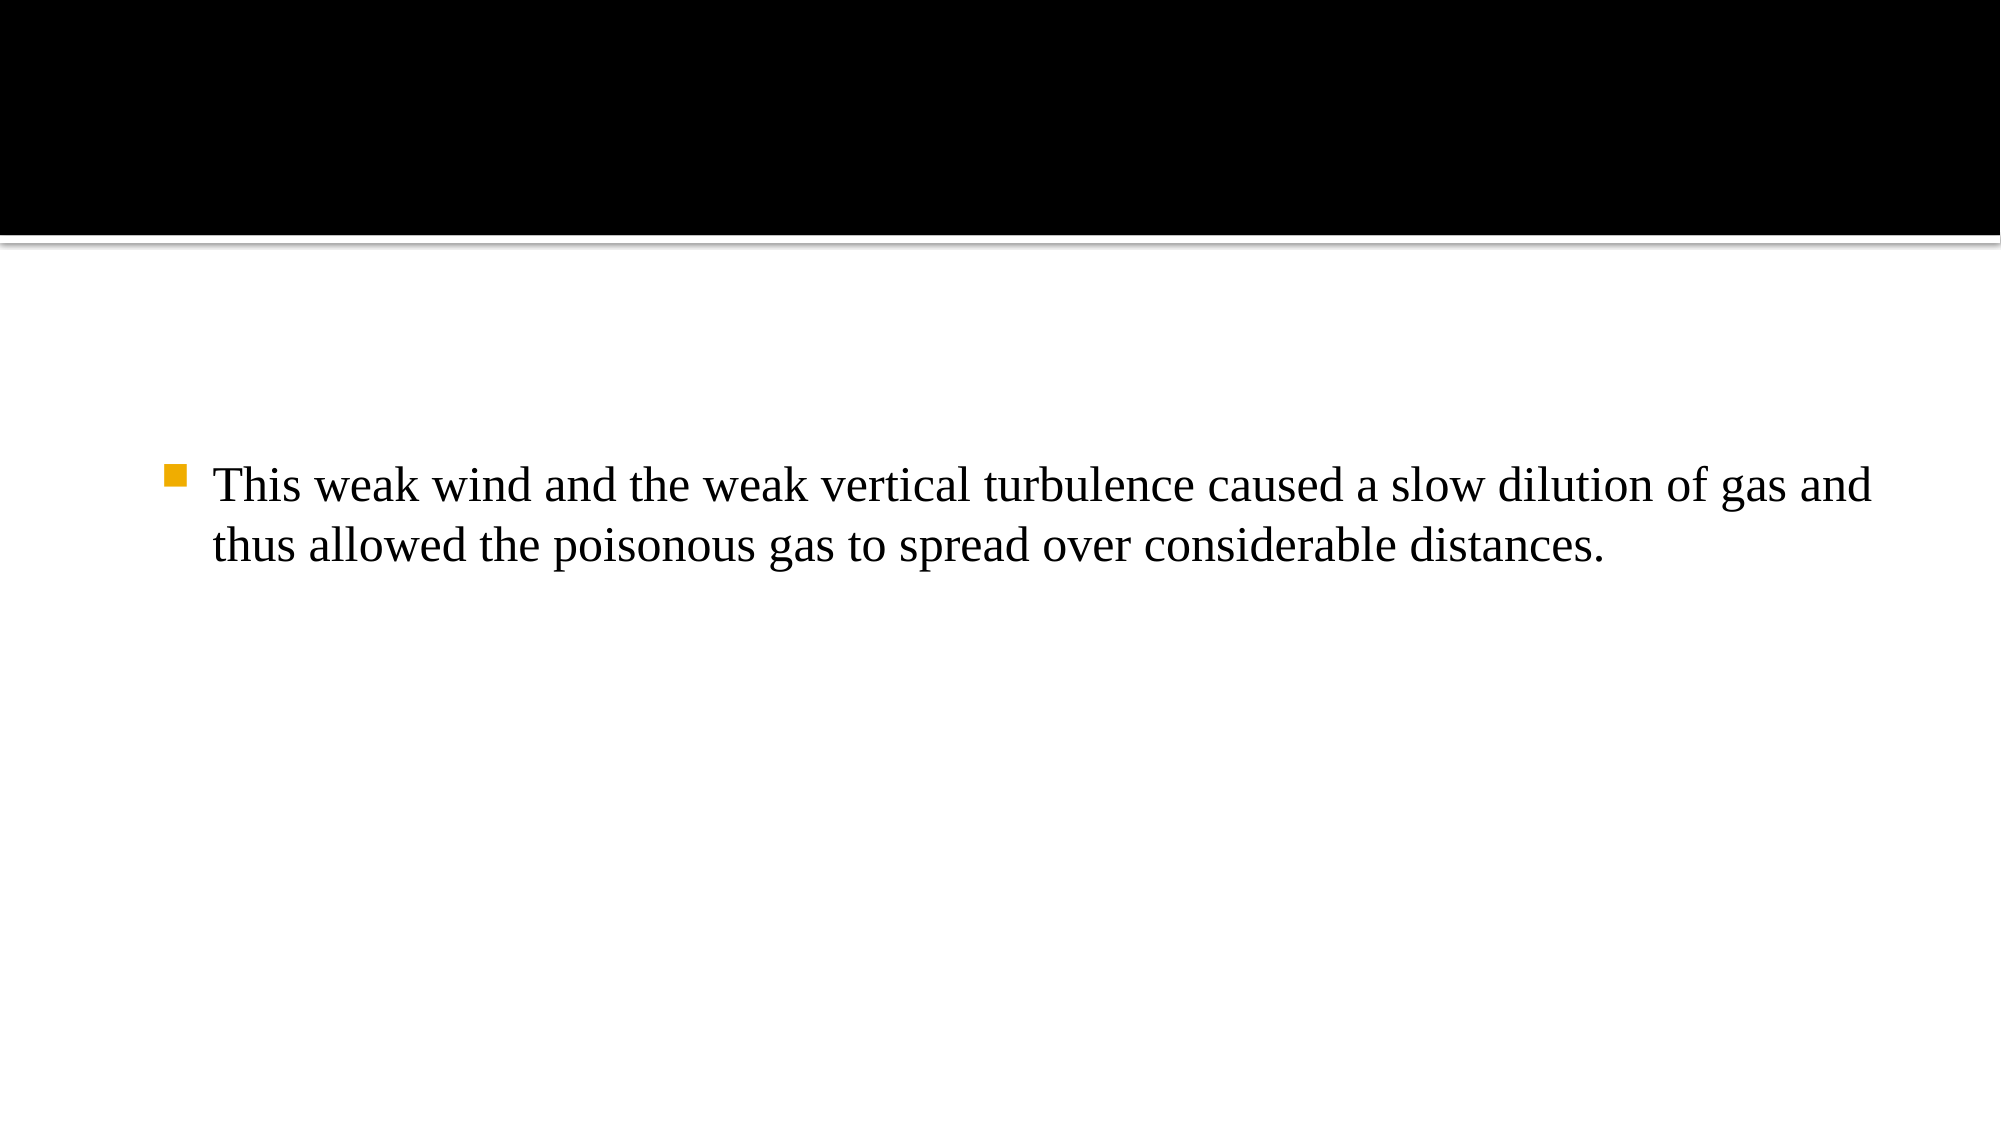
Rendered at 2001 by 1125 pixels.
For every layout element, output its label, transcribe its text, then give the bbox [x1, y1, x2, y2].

list This weak wind and the weak vertical turbulence caused a slow dilution of gas and thus allowed the poisonous gas to spread over considerable distances. [131, 256, 1907, 917]
